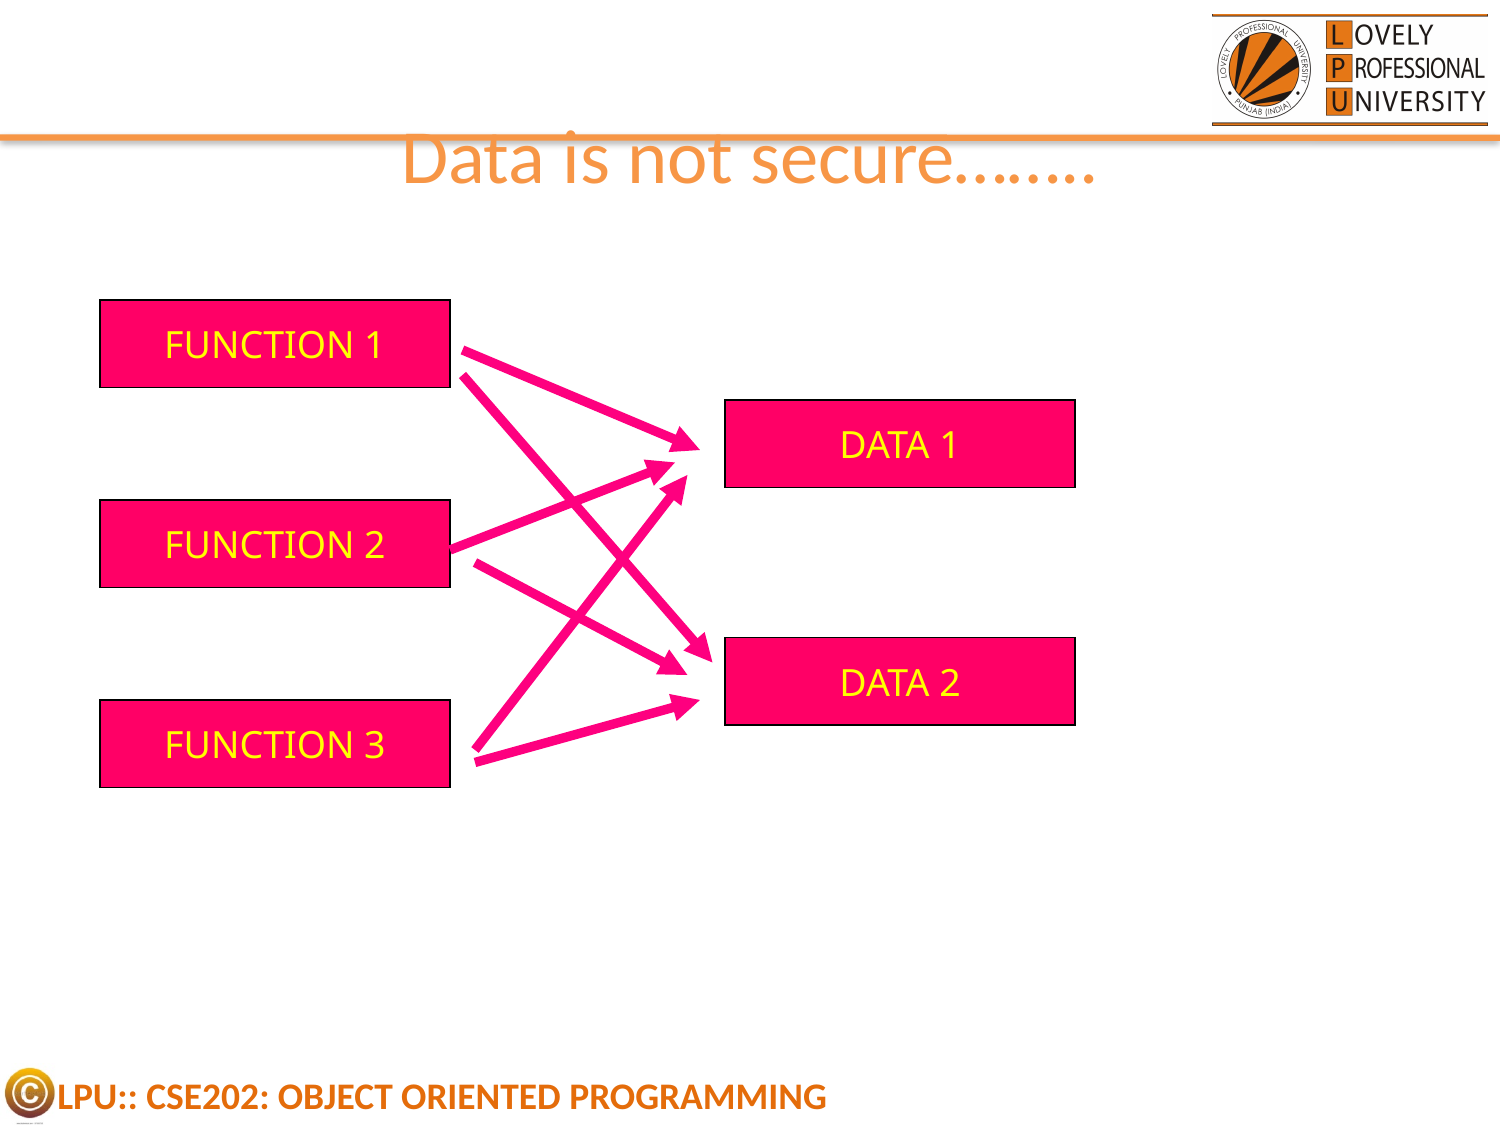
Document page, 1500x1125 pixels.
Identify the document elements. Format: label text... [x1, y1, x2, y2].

picture [1212, 14, 1488, 126]
picture [0, 1063, 59, 1125]
text_box [462, 349, 700, 451]
text_box [474, 474, 688, 751]
text_box [578, 617, 688, 676]
text_box FUNCTION 3 [99, 699, 450, 788]
text_box FUNCTION 1 [99, 299, 450, 388]
text_box DATA 2 [725, 637, 1075, 725]
text_box [623, 559, 713, 663]
text_box [449, 461, 676, 551]
text_box DATA 1 [725, 399, 1075, 488]
title Data is not secure…….. [75, 99, 1425, 207]
text_box [474, 697, 700, 763]
text_box FUNCTION 2 [99, 499, 450, 588]
